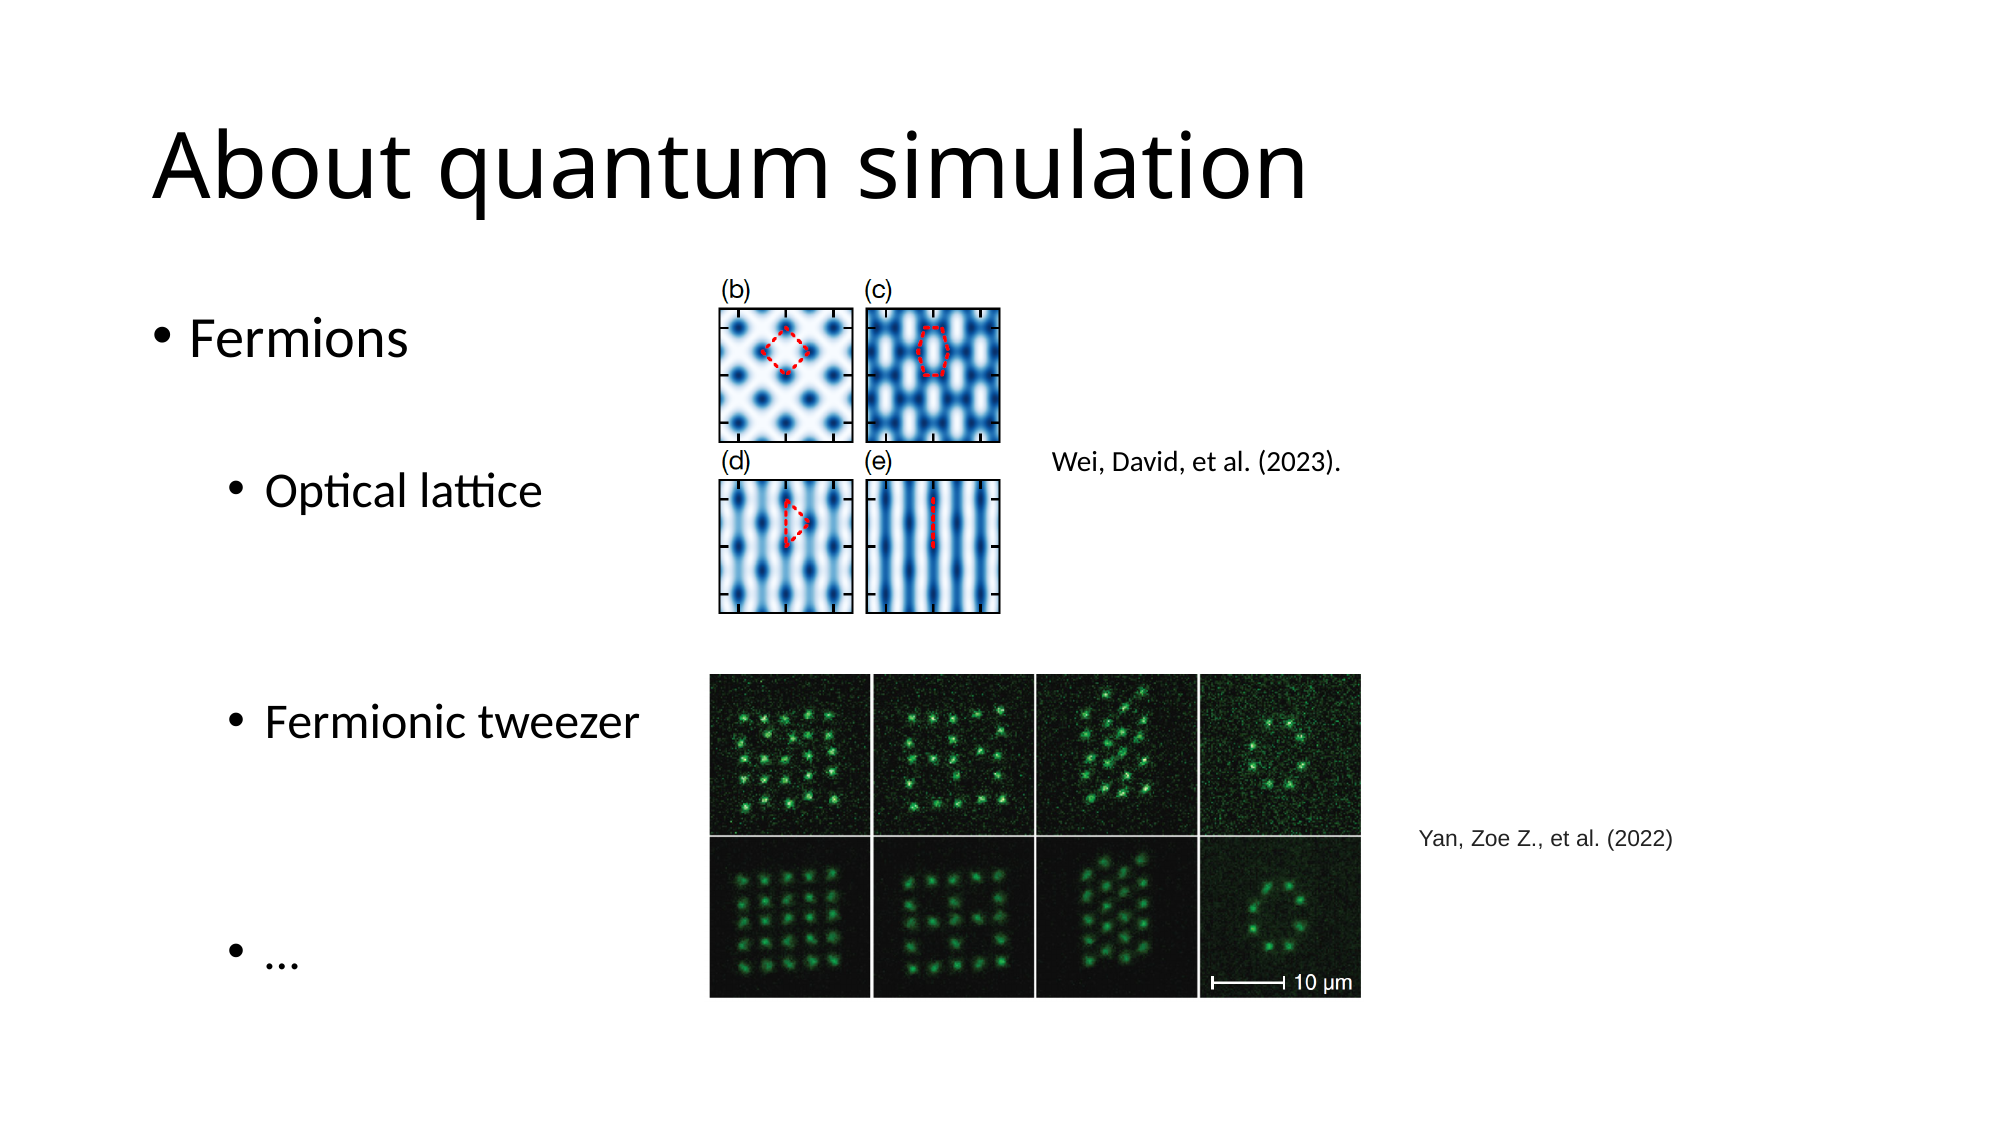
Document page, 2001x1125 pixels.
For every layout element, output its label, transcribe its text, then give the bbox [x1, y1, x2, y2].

text_box Wei, David, et al. (2023). [1025, 434, 1375, 485]
list Fermions Optical lattice Fermionic tweezer … [137, 299, 1863, 1125]
picture [704, 673, 1364, 1002]
picture [704, 267, 1025, 636]
title About quantum simulation [137, 59, 1863, 278]
text_box Yan, Zoe Z., et al. (2022) [1404, 815, 1920, 859]
